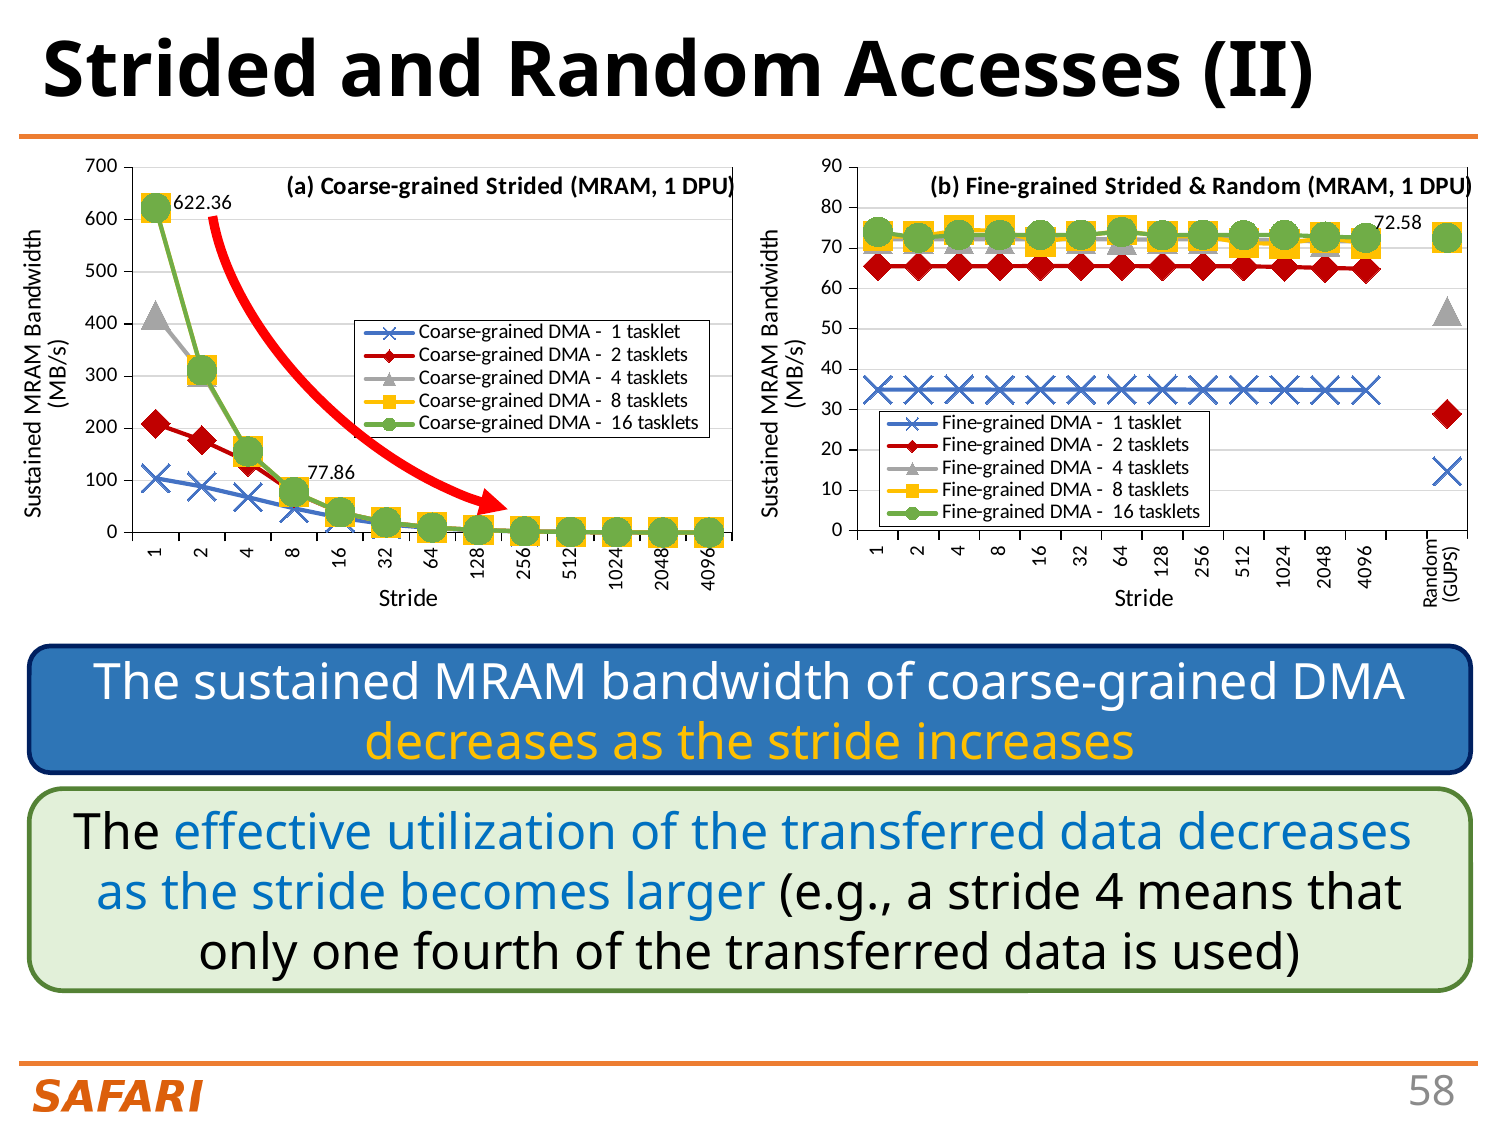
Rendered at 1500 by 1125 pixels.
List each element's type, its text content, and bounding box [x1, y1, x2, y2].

chart [14, 154, 1486, 621]
text_box The sustained MRAM bandwidth of coarse-grained DMA decreases as the stride increases [28, 644, 1472, 774]
picture [31, 1070, 209, 1122]
title Strided and Random Accesses (II) [27, 21, 1487, 122]
text_box The effective utilization of the transferred data decreases as the stride becomes larger (e.g., a stride 4 means that only one fourth of the transferred data is used) [28, 787, 1472, 992]
